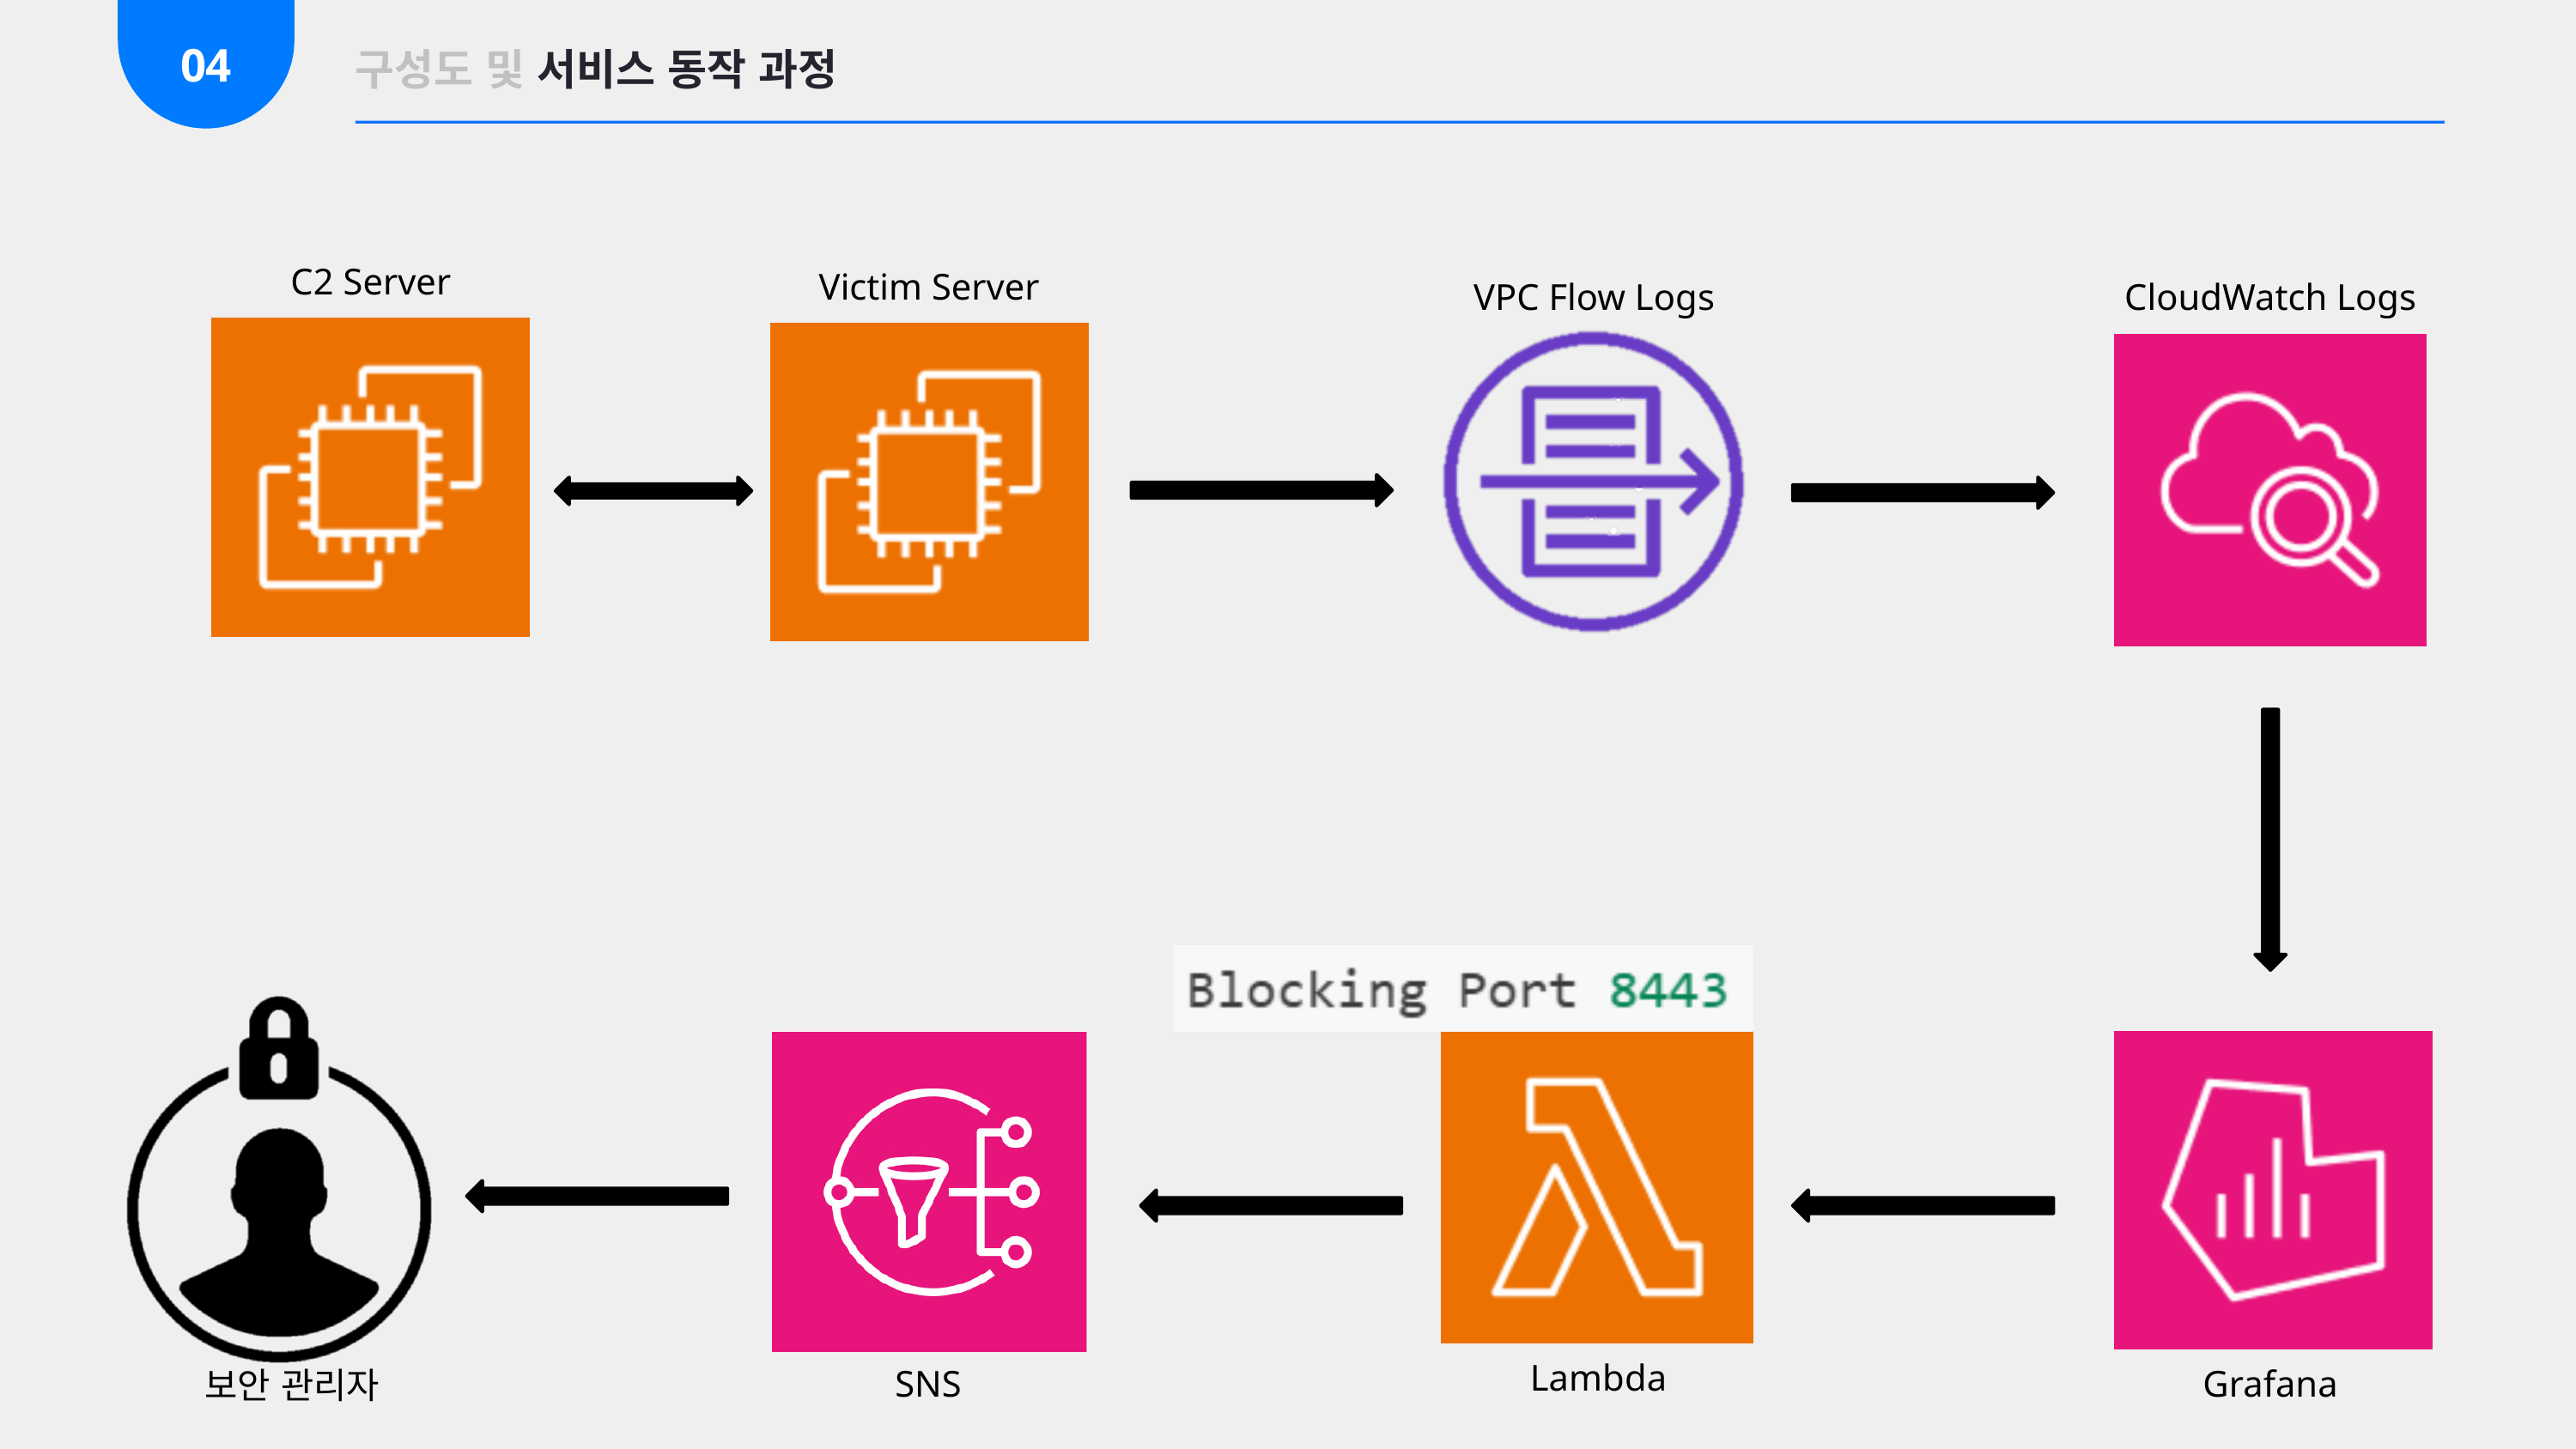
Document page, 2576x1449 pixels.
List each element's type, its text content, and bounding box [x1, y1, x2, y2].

picture [211, 318, 531, 637]
picture [2114, 334, 2427, 647]
picture [1173, 945, 1753, 1344]
text_box 보안 관리자 [118, 1391, 467, 1413]
text_box [553, 476, 754, 506]
text_box [586, 1186, 730, 1206]
text_box [1129, 473, 1394, 507]
picture [769, 323, 1089, 642]
text_box [2253, 707, 2288, 973]
text_box CloudWatch Logs [2096, 268, 2445, 324]
text_box VPC Flow Logs [1435, 268, 1753, 323]
text_box C2 Server [211, 252, 530, 309]
text_box 구성도 및 서비스 동작 과정 [355, 33, 966, 94]
text_box [1139, 1188, 1404, 1223]
text_box [1790, 1188, 2056, 1223]
picture [1435, 323, 1753, 642]
text_box SNS [770, 1358, 1087, 1410]
picture [2114, 1031, 2433, 1349]
picture [771, 1031, 1087, 1352]
text_box Victim Server [770, 258, 1089, 314]
text_box [1790, 476, 2056, 510]
picture [0, 978, 582, 1385]
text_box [117, 0, 295, 129]
text_box Grafana [2114, 1355, 2427, 1410]
text_box Lambda [1443, 1349, 1753, 1404]
